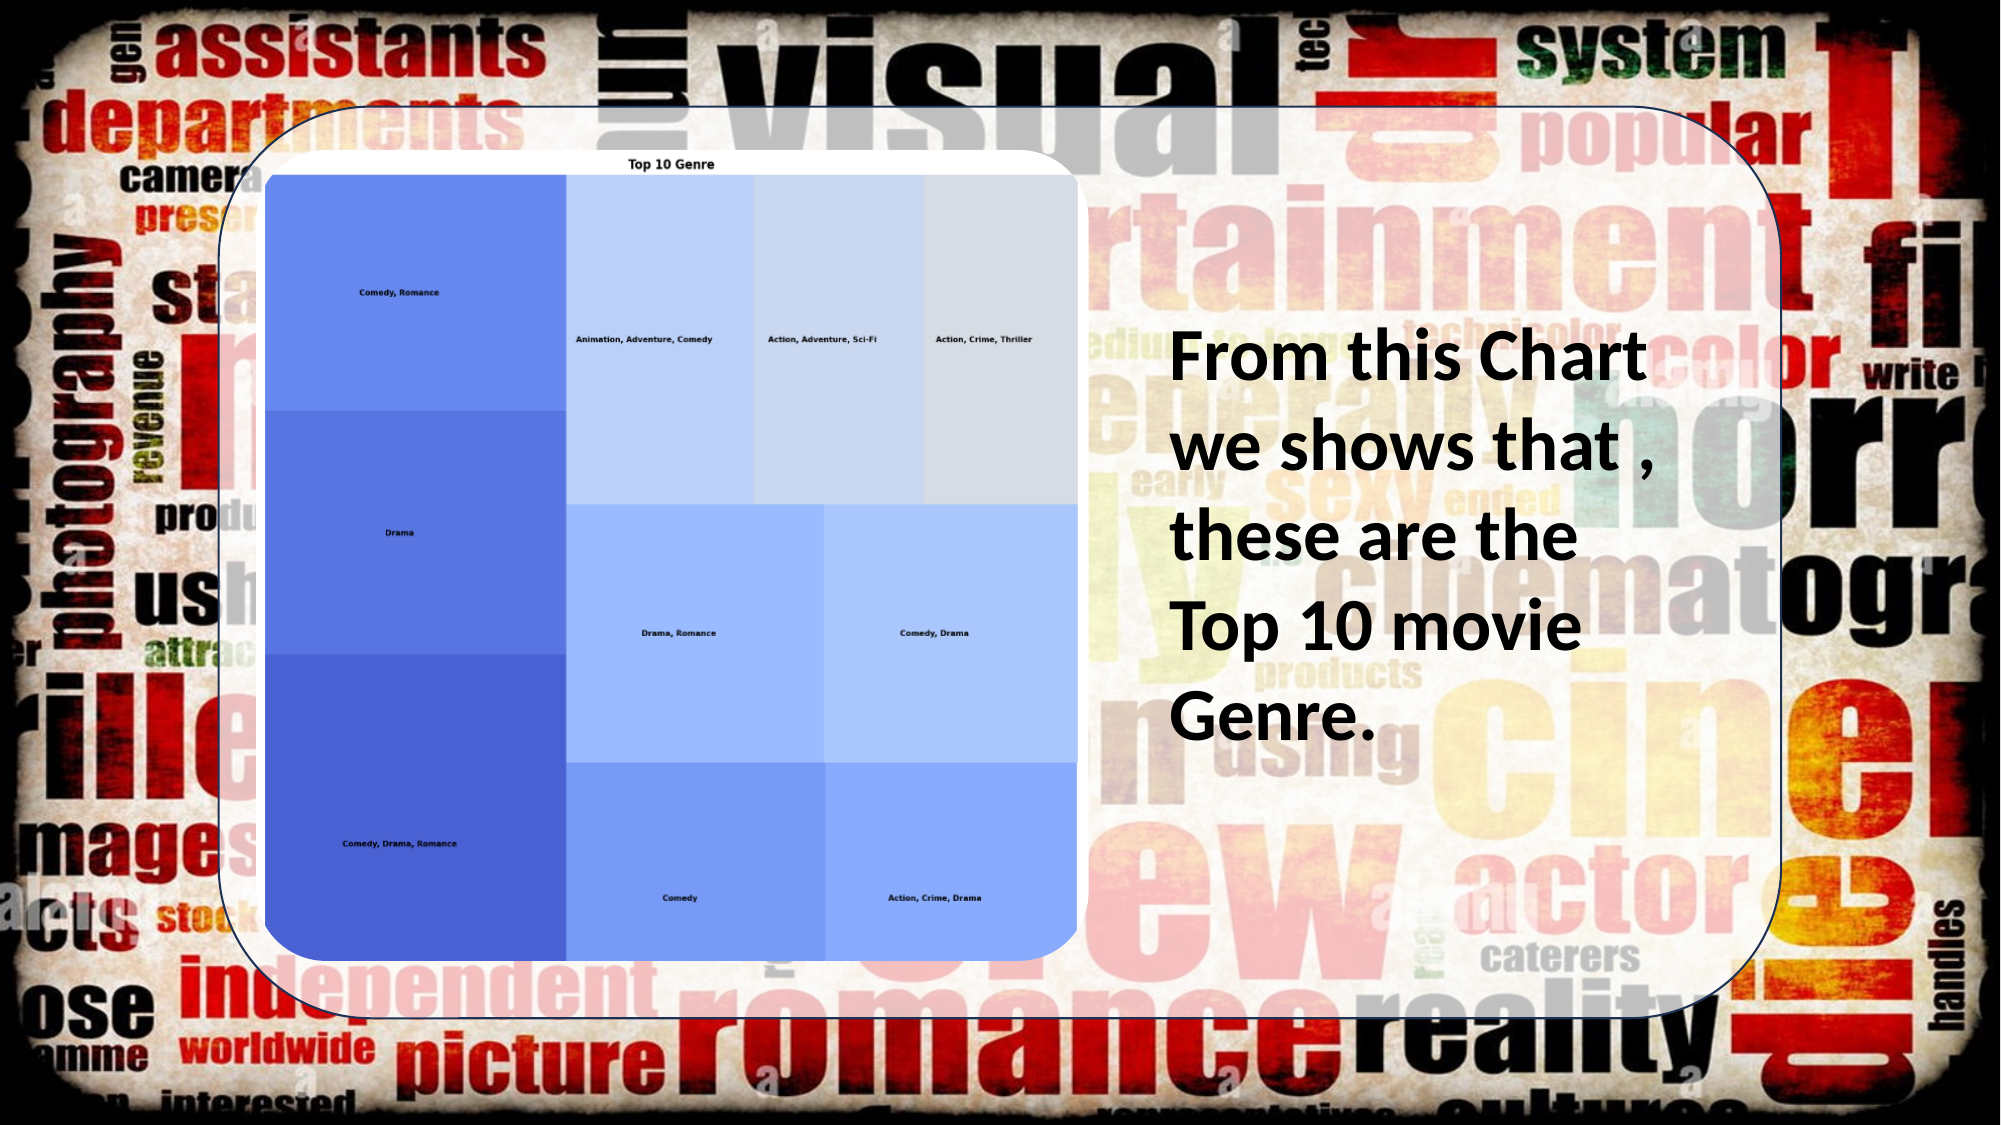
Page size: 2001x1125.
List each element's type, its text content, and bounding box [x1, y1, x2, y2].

picture [0, 0, 2001, 1125]
text_box From this Chart we shows that , these are the Top 10 movie Genre. [1154, 298, 1679, 764]
text_box [217, 105, 1783, 1020]
